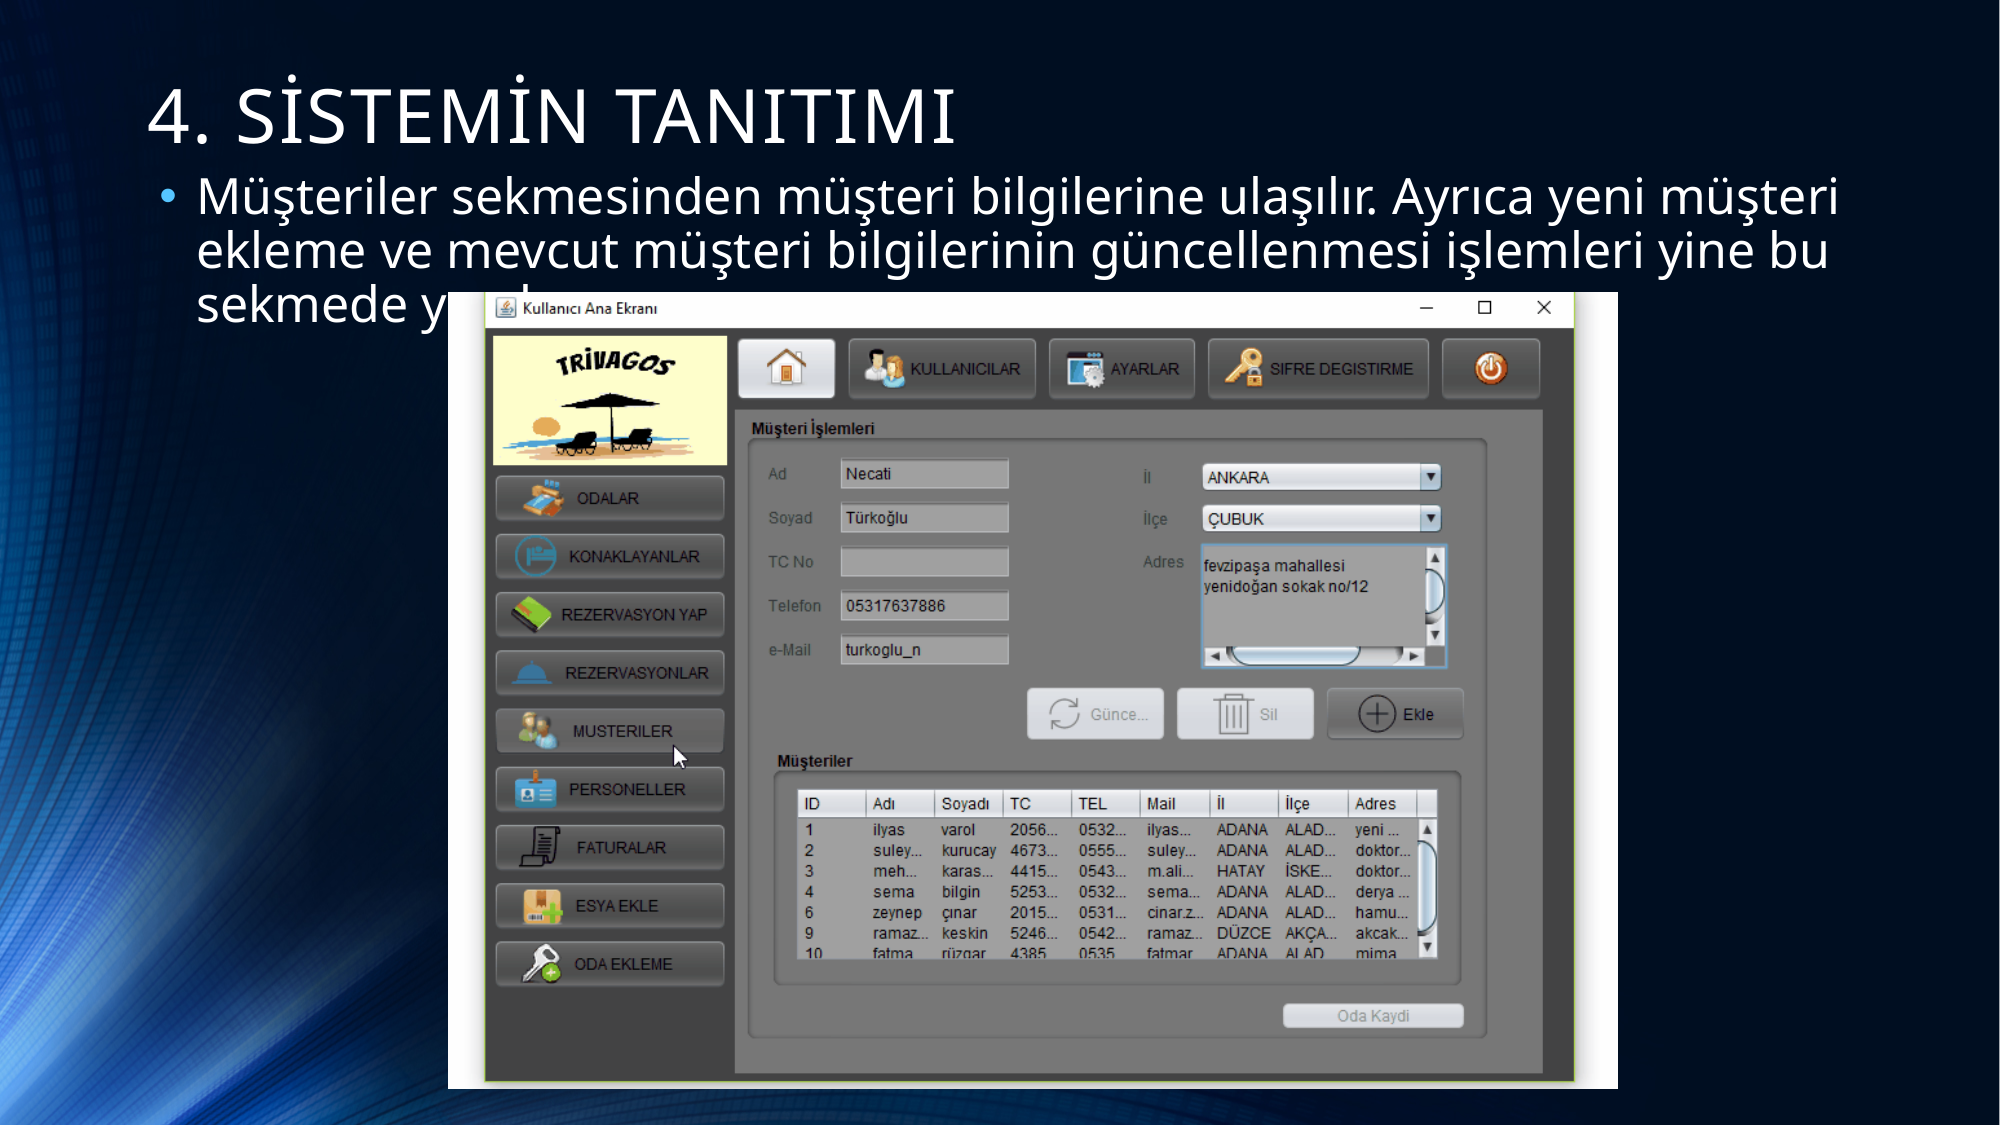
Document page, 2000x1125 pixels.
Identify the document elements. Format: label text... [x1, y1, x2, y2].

picture [0, 0, 2000, 1125]
text_box 4. SİSTEMİN TANITIMI [132, 46, 1483, 166]
list Müşteriler sekmesinden müşteri bilgilerine ulaşılır. Ayrıca yeni müşteri ekleme ve mevcut müşteri bilgilerinin güncellenmesi işlemleri yine bu sekmede yapılır. [144, 164, 1961, 364]
